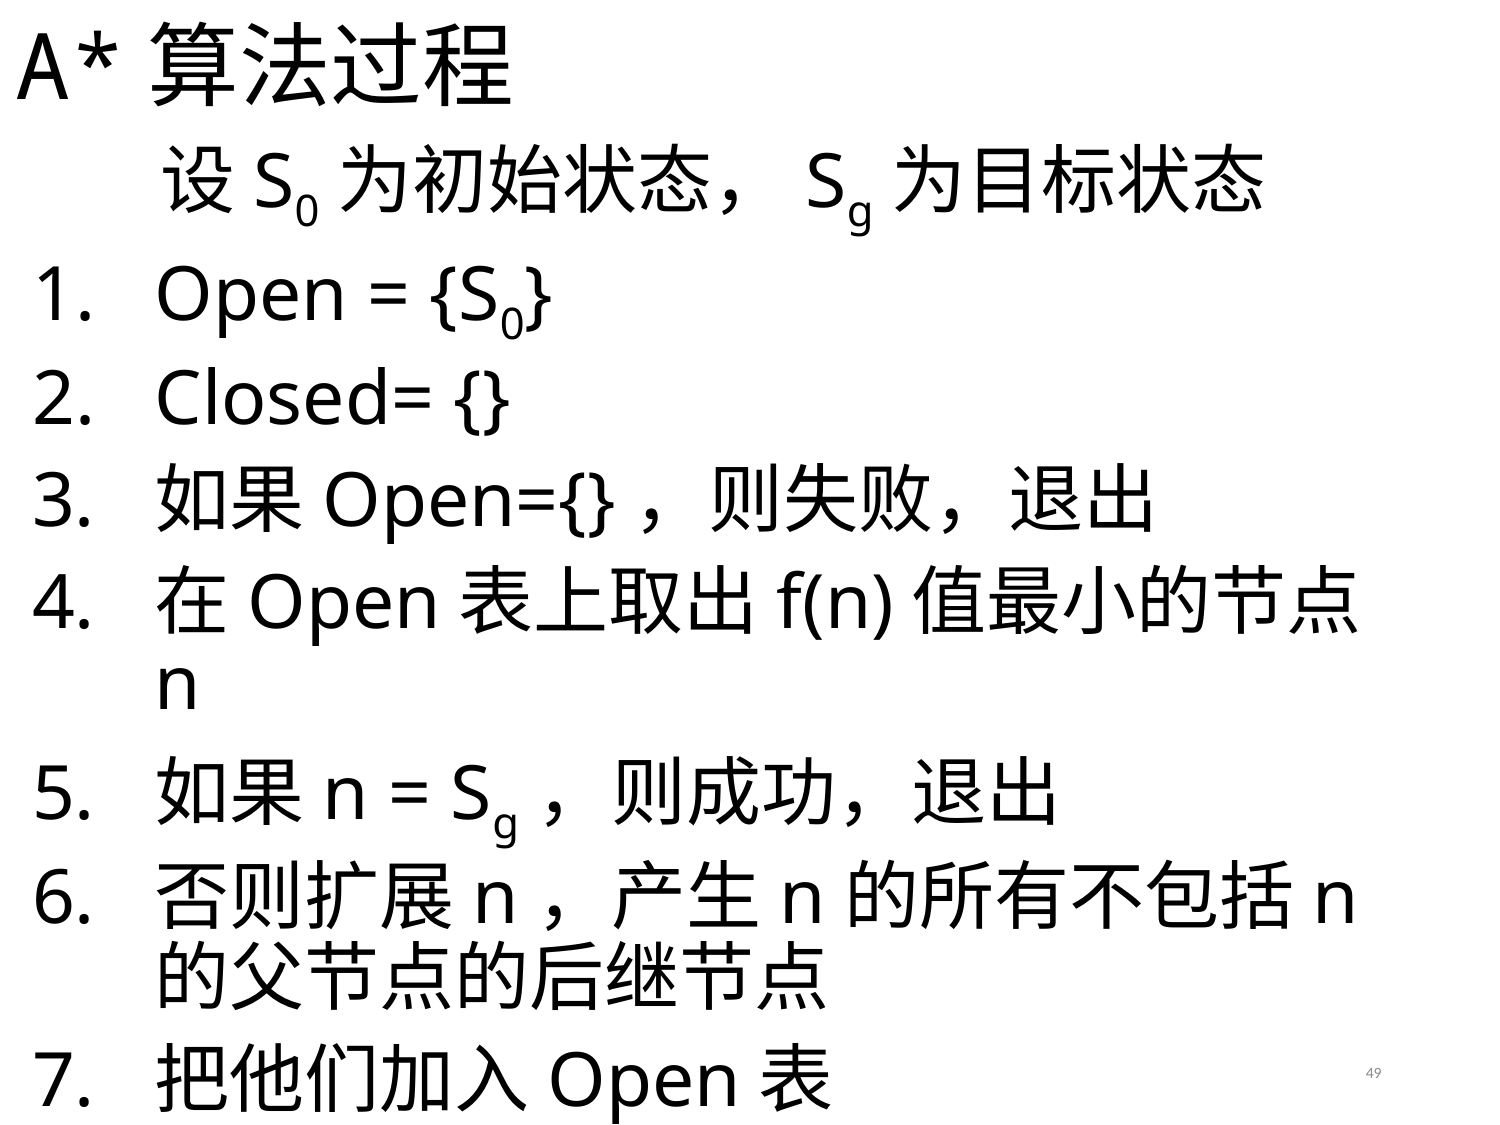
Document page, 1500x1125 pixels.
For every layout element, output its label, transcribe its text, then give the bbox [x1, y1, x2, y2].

list 设S0为初始状态，Sg为目标状态 Open = {S0} Closed= {} 如果Open={}，则失败，退出 在Open表上取出f(n)值最小的节点n 如果n = Sg，则成功，退出 否则扩展n，产生n的所有不包括n的父节点的后继节点 把他们加入Open表 转3，循环 [0, 126, 1410, 1125]
text_box A*算法过程 [0, 0, 530, 125]
